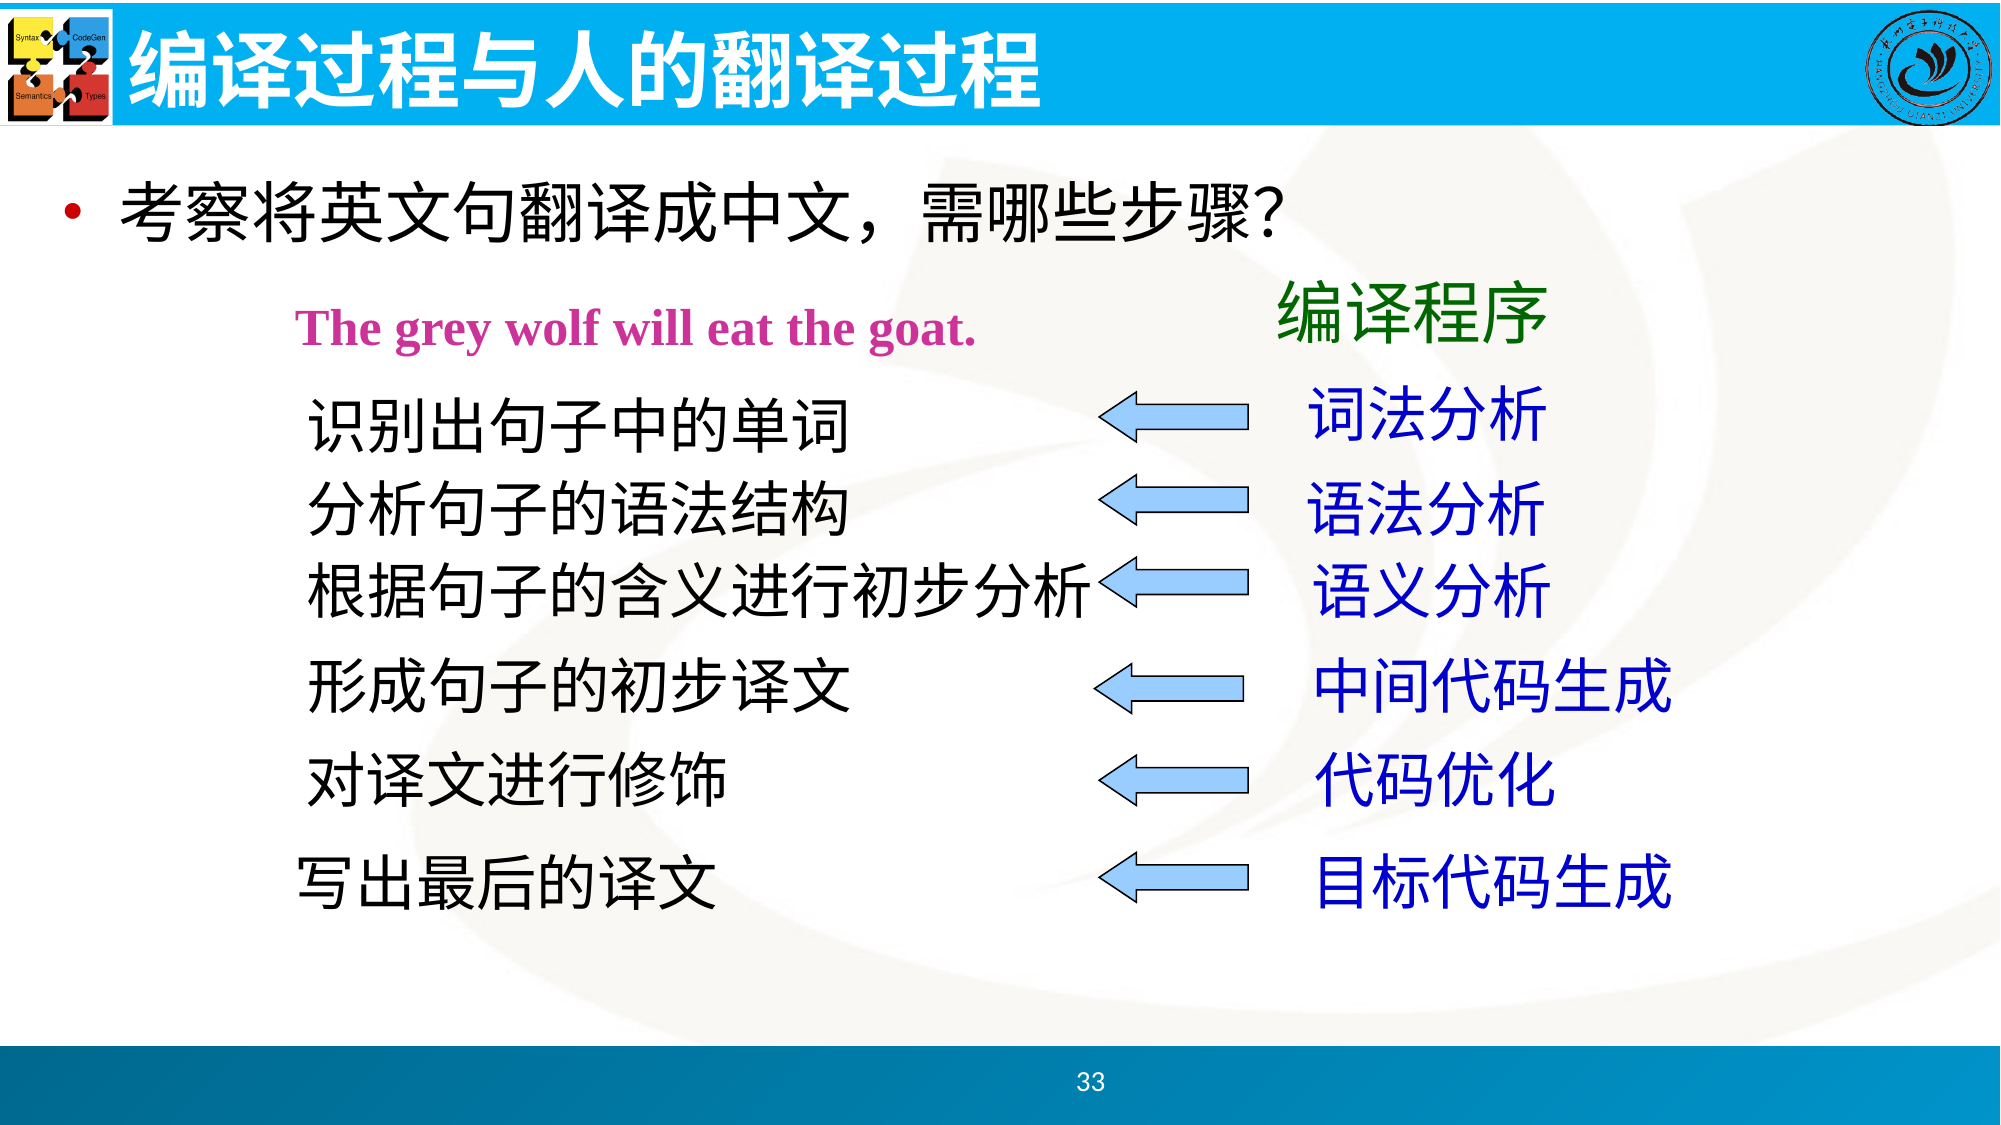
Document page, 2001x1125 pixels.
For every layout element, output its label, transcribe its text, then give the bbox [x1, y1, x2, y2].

text_box 词法分析 [1291, 368, 1603, 457]
text_box The grey wolf will eat the goat. [279, 285, 1119, 364]
text_box 语法分析 [1289, 462, 1615, 551]
text_box 代码优化 [1299, 734, 1638, 823]
text_box 编译程序 [1259, 261, 1707, 361]
text_box [1099, 852, 1249, 903]
text_box 形成句子的初步译文 [291, 640, 906, 729]
text_box 目标代码生成 [1295, 836, 1697, 925]
text_box 分析句子的语法结构 [291, 462, 944, 545]
text_box [1099, 755, 1249, 806]
text_box 根据句子的含义进行初步分析 [291, 545, 1118, 634]
title 编译过程与人的翻译过程 [112, 6, 1934, 126]
text_box 对译文进行修饰 [289, 734, 788, 836]
text_box [1099, 557, 1249, 607]
text_box 中间代码生成 [1295, 640, 1716, 729]
text_box 写出最后的译文 [279, 836, 811, 926]
slide_number 33 [873, 1042, 1308, 1118]
text_box [1094, 663, 1244, 714]
text_box [1099, 474, 1249, 525]
list 考察将英文句翻译成中文，需哪些步骤？ [46, 163, 1697, 264]
text_box 语义分析 [1295, 545, 1615, 634]
text_box 识别出句子中的单词 [291, 380, 897, 462]
text_box [1099, 391, 1249, 442]
